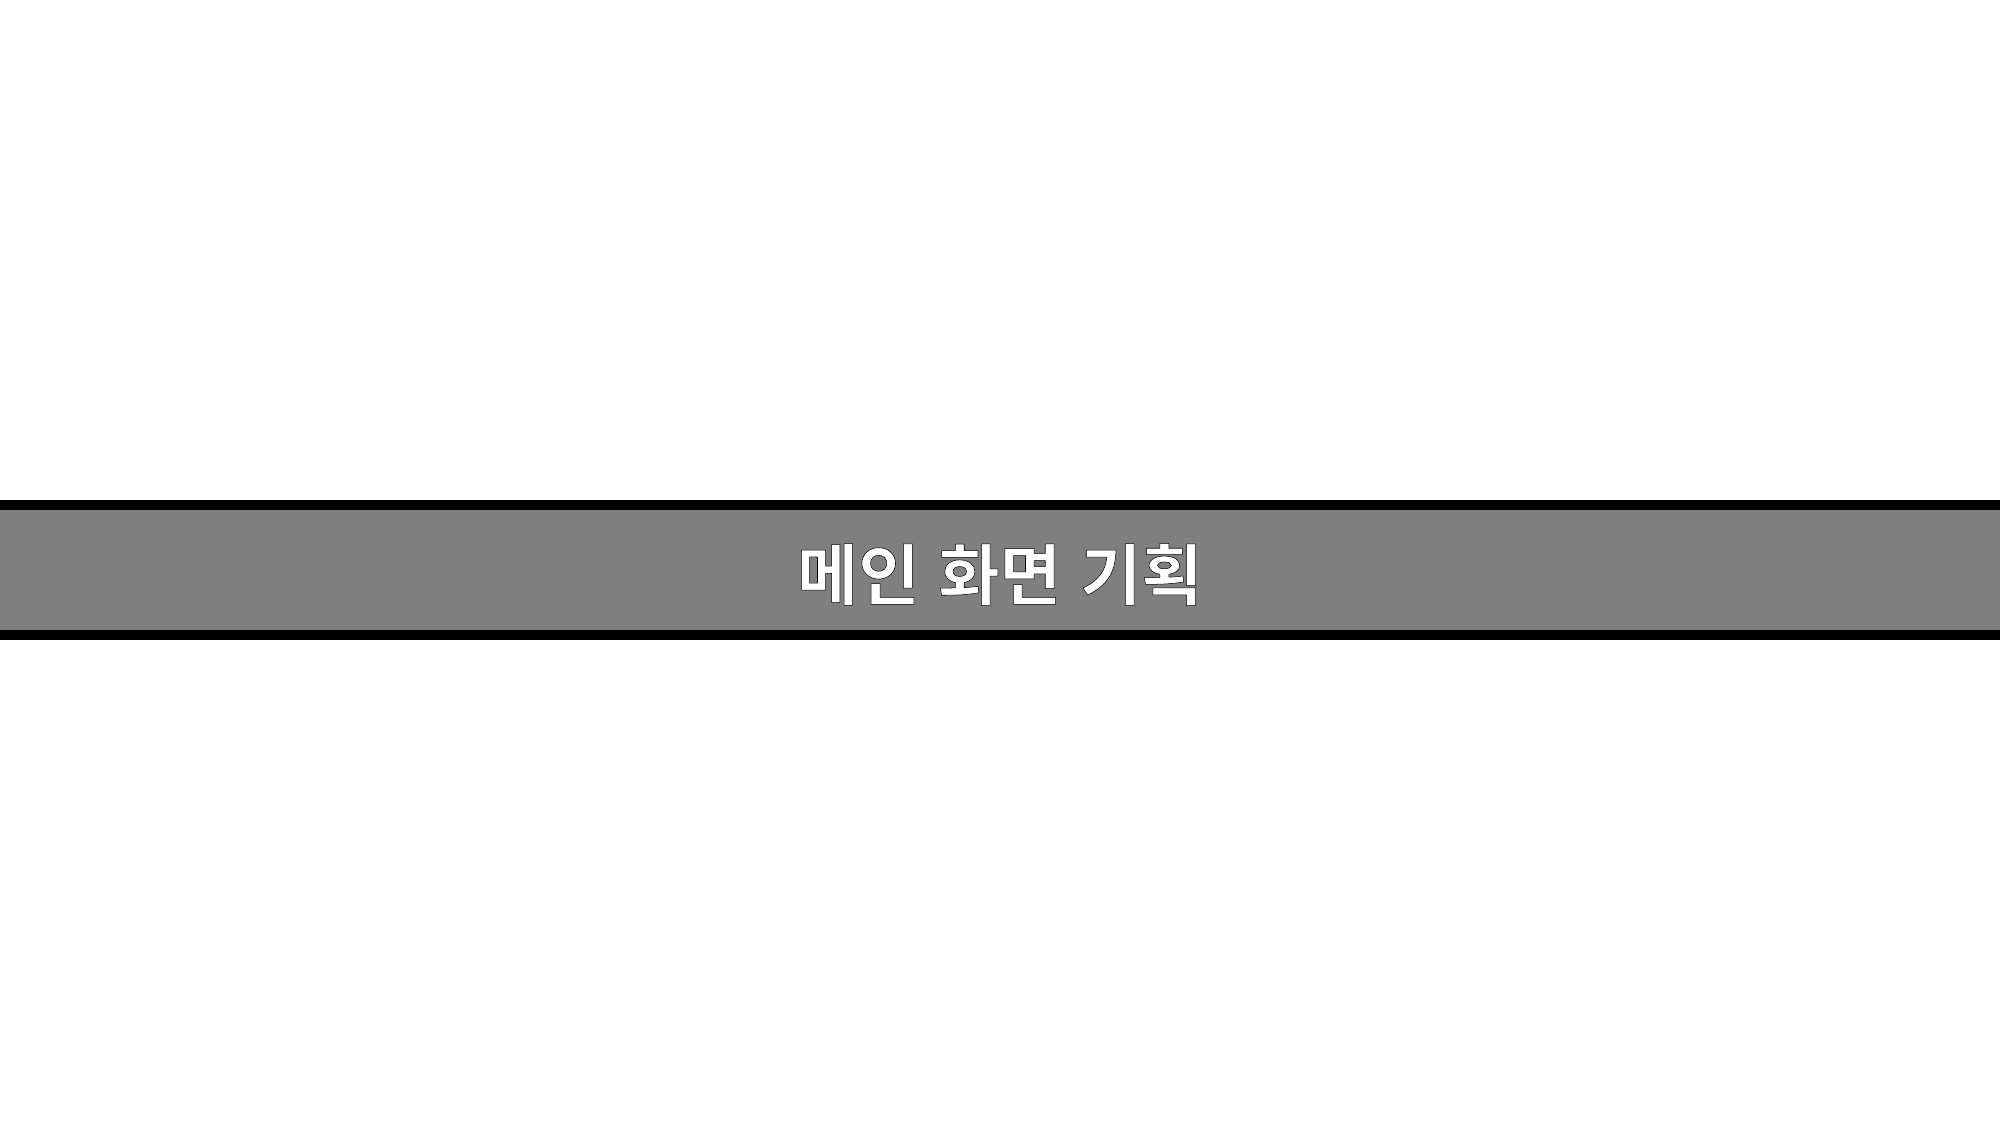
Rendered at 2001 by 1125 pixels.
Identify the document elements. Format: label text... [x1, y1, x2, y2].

text_box 메인 화면 기획 [450, 525, 1550, 621]
text_box [0, 510, 2000, 630]
